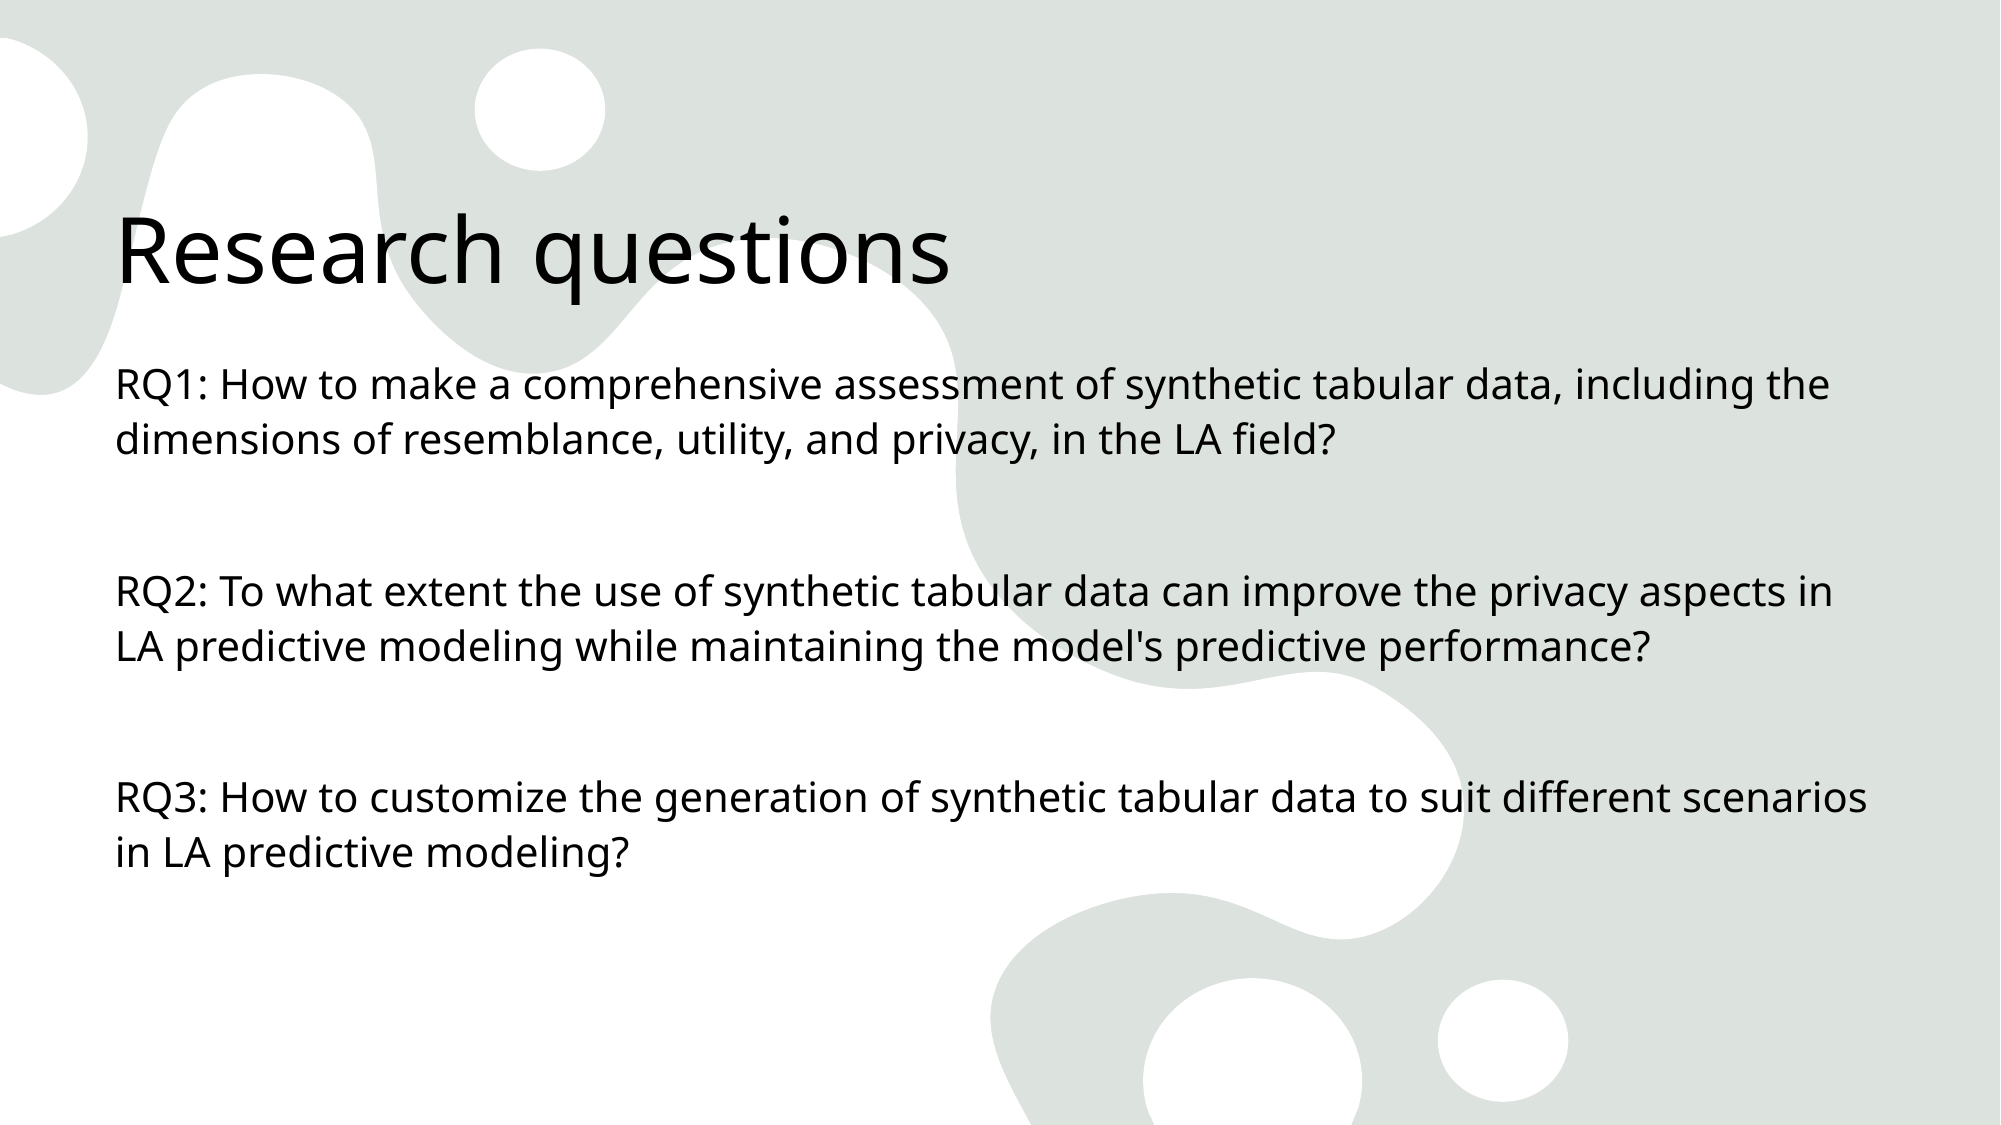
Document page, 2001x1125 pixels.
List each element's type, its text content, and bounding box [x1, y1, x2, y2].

title Research questions [99, 91, 1900, 309]
list RQ1: How to make a comprehensive assessment of synthetic tabular data, including the dimensions of resemblance, utility, and privacy, in the LA field? RQ2: To what extent the use of synthetic tabular data can improve the privacy aspects in LA predictive modeling while maintaining the model's predictive performance? RQ3: How to customize the generation of synthetic tabular data to suit different scenarios in LA predictive modeling? [99, 345, 1900, 1008]
